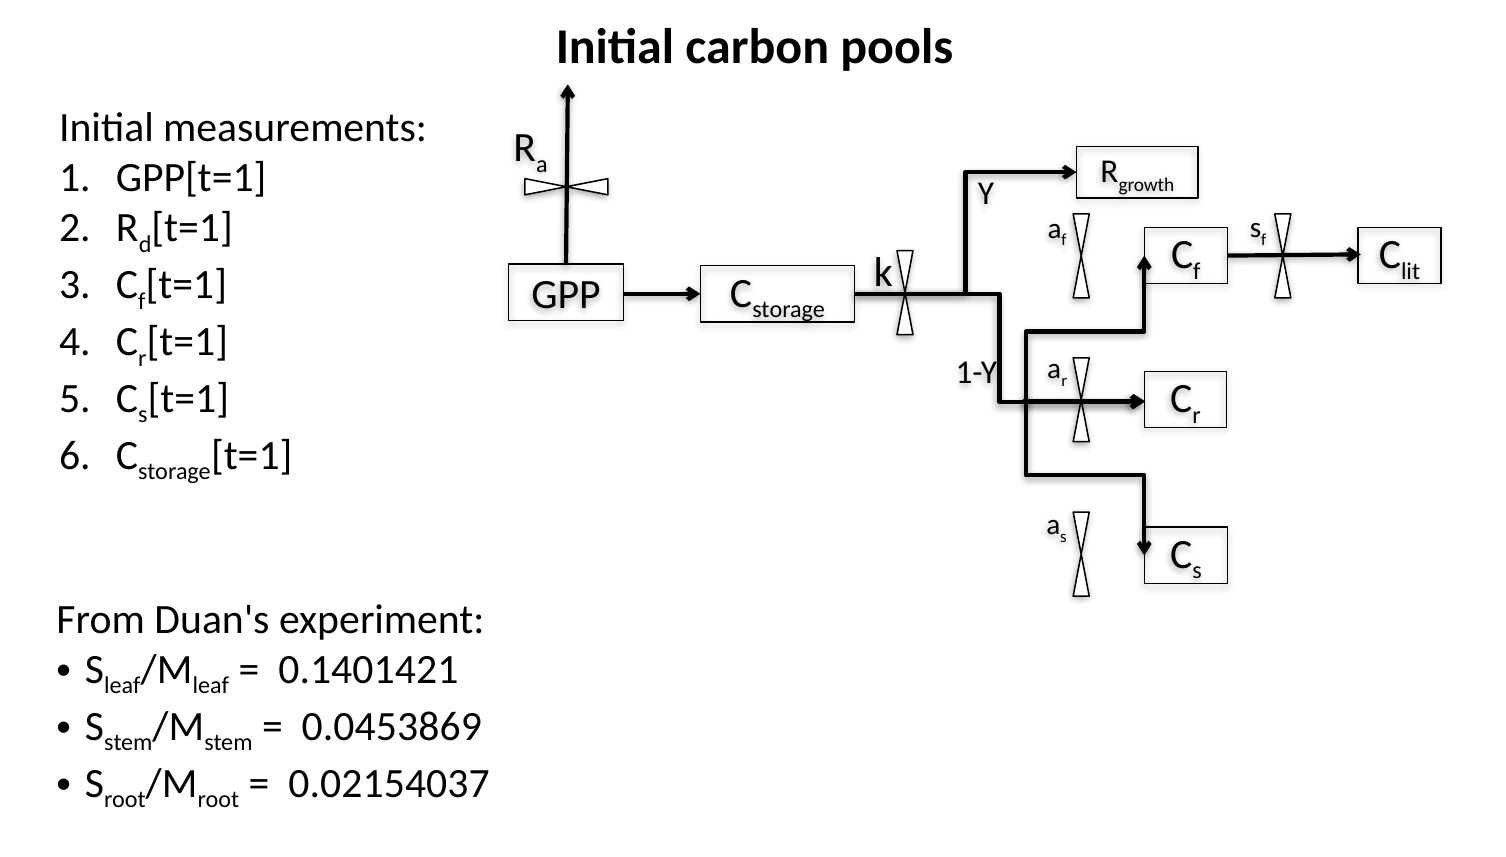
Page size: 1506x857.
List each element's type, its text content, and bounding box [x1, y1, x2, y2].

text_box Initial carbon pools [33, 6, 1477, 81]
text_box From Duan's experiment: Sleaf/Mleaf = 0.1401421 Sstem/Mstem = 0.0453869 Sroot/Mroot = 0.02154037 [41, 584, 795, 820]
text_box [496, 84, 1442, 597]
text_box Initial measurements: GPP[t=1] Rd[t=1] Cf[t=1] Cr[t=1] Cs[t=1] Cstorage[t=1] [44, 92, 443, 492]
